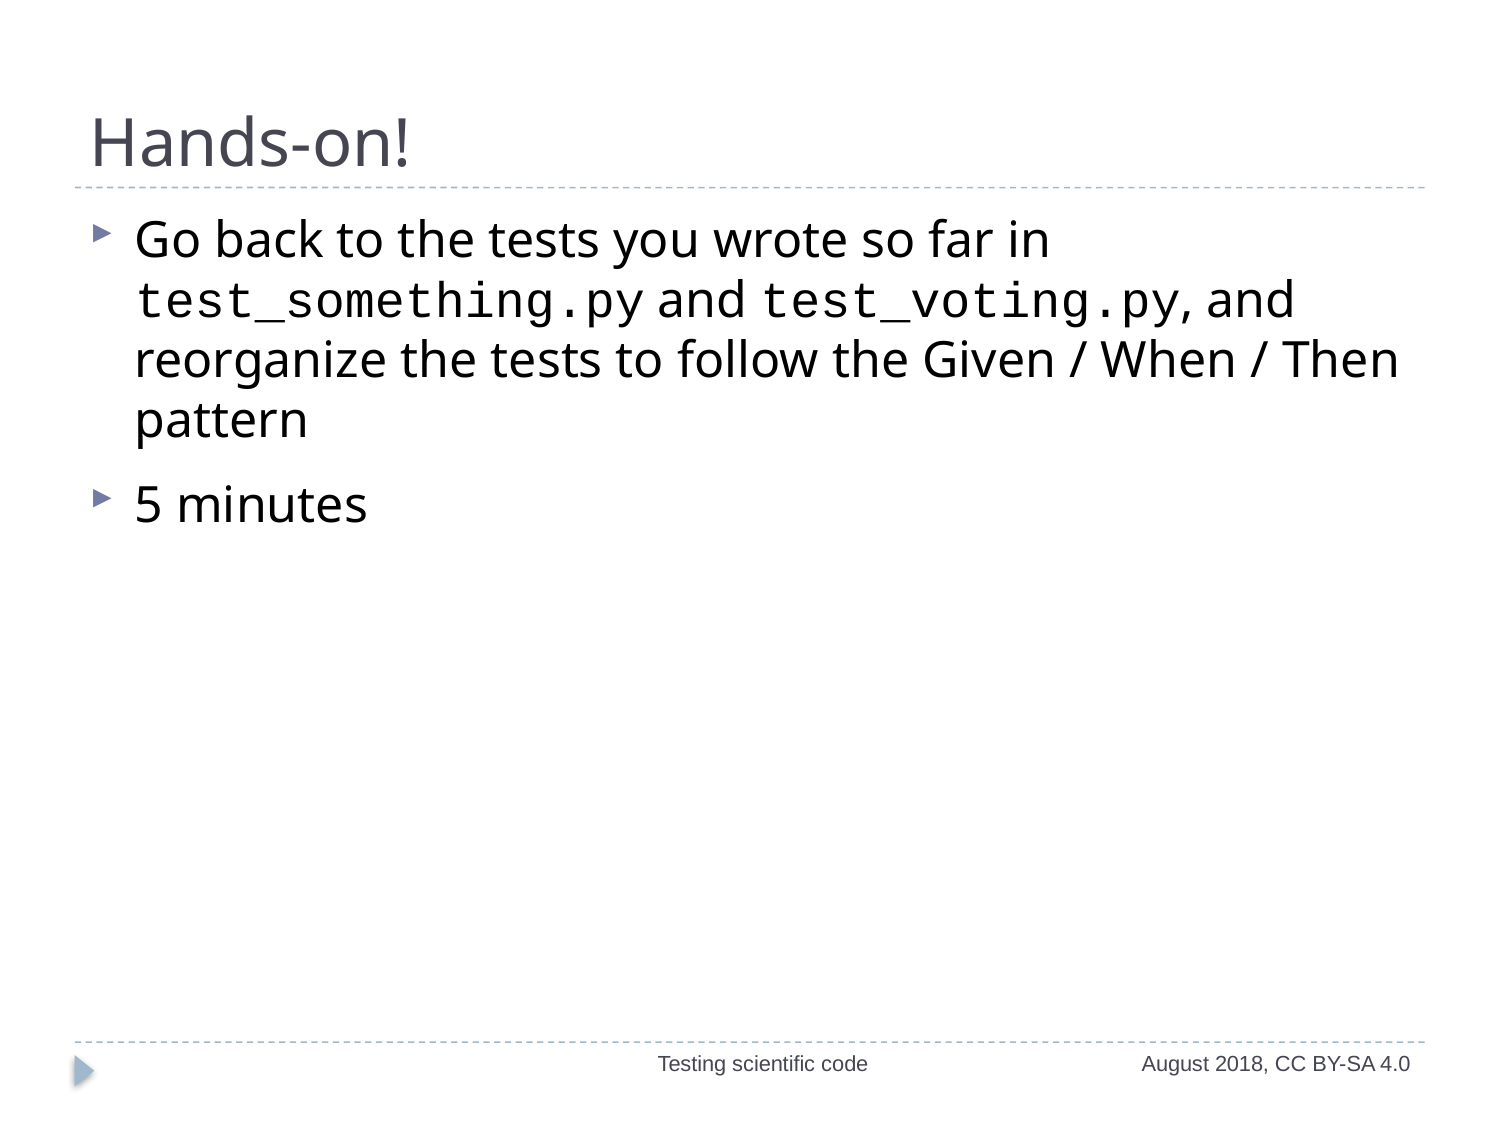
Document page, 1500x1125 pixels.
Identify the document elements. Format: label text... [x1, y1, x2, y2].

list Go back to the tests you wrote so far in test_something.py and test_voting.py, and reorganize the tests to follow the Given / When / Then pattern 5 minutes [75, 200, 1425, 1010]
footer Testing scientific code [475, 1042, 1051, 1103]
title Hands-on! [75, 24, 1425, 188]
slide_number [1051, 1042, 1426, 1103]
